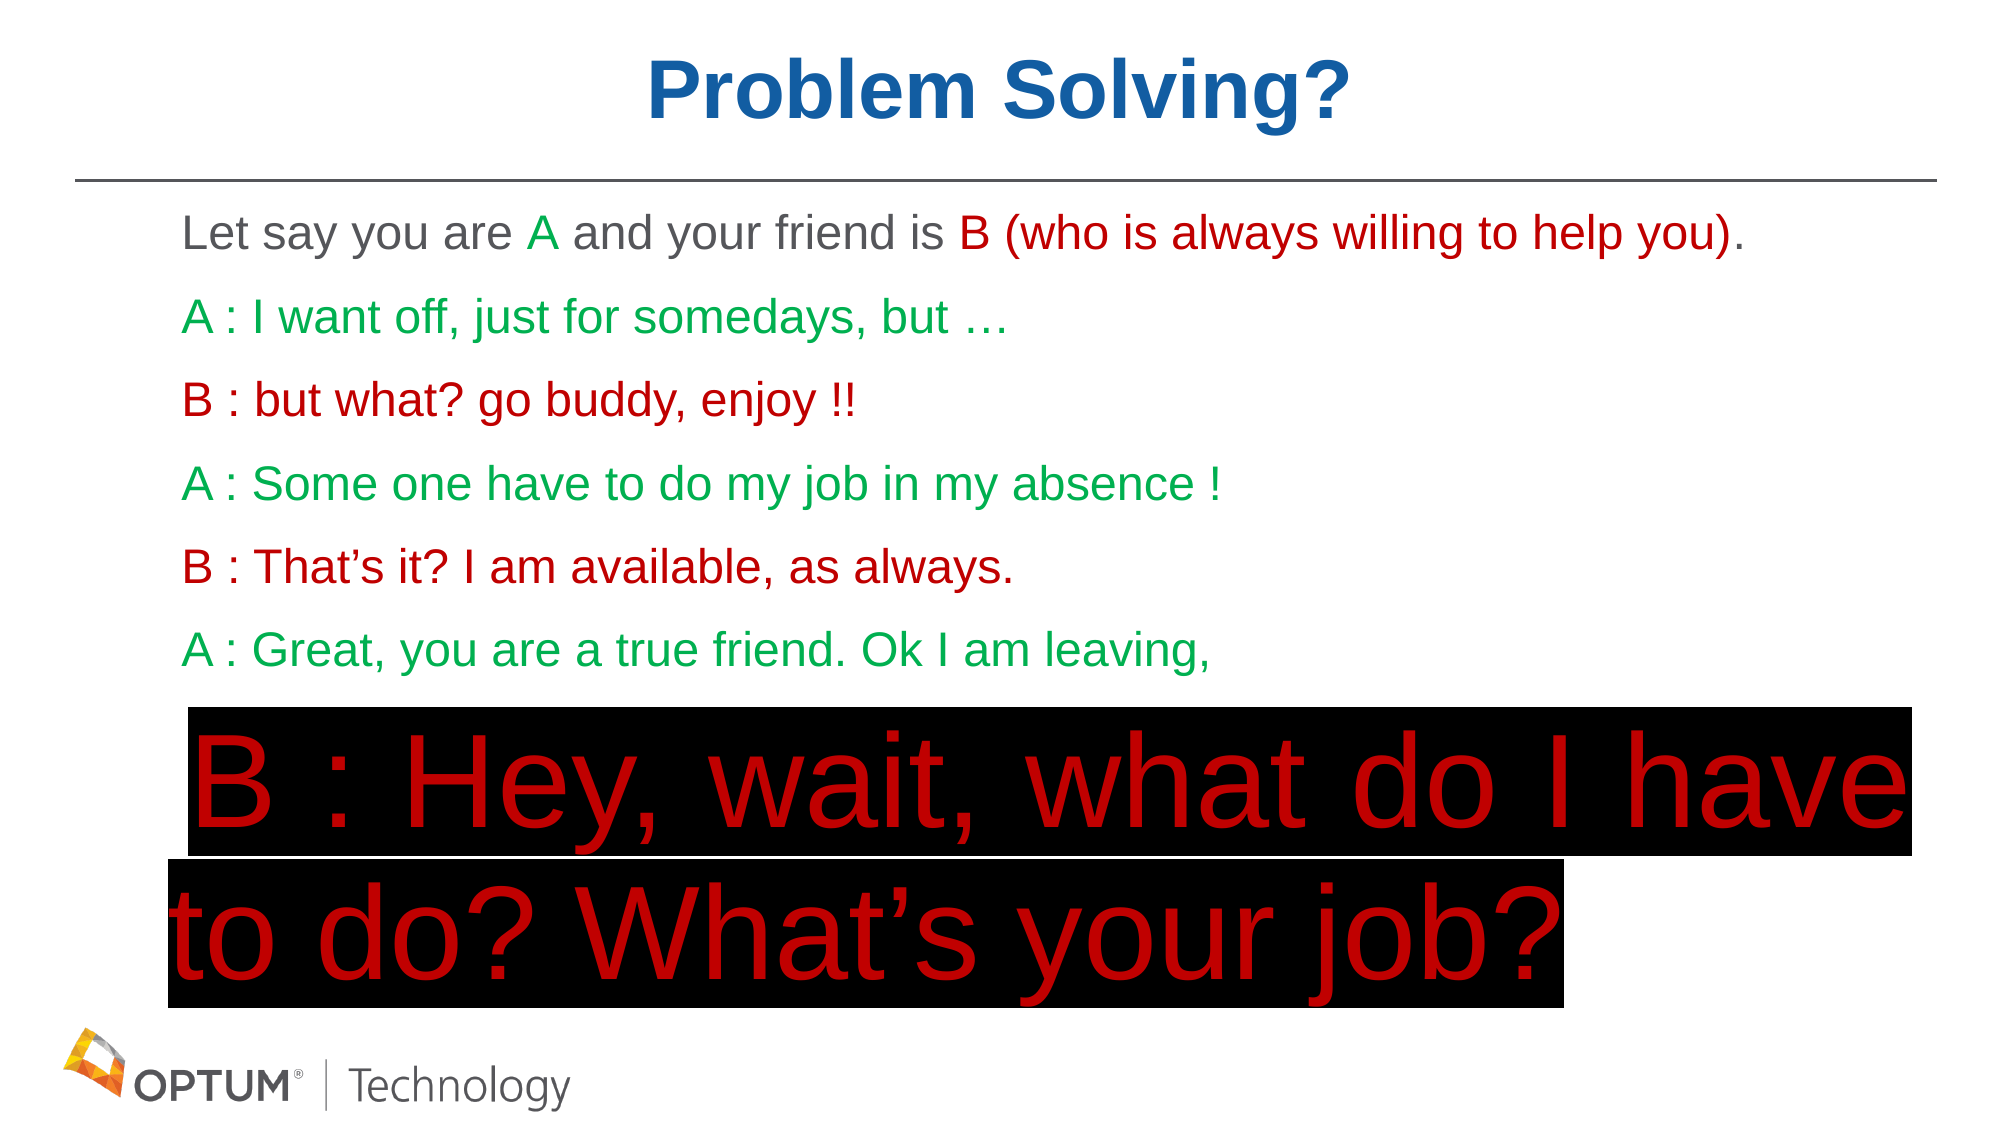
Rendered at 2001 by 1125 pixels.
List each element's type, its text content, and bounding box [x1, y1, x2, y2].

list Let say you are A and your friend is B (who is always willing to help you). A : I want off, just for somedays, but … B : but what? go buddy, enjoy !! A : Some one have to do my job in my absence ! B : That’s it? I am available, as always. A : Great, you are a true friend. Ok I am leaving, B : Hey, wait, what do I have to do? What’s your job? [167, 205, 1913, 1023]
title Problem Solving? [201, 22, 1798, 137]
